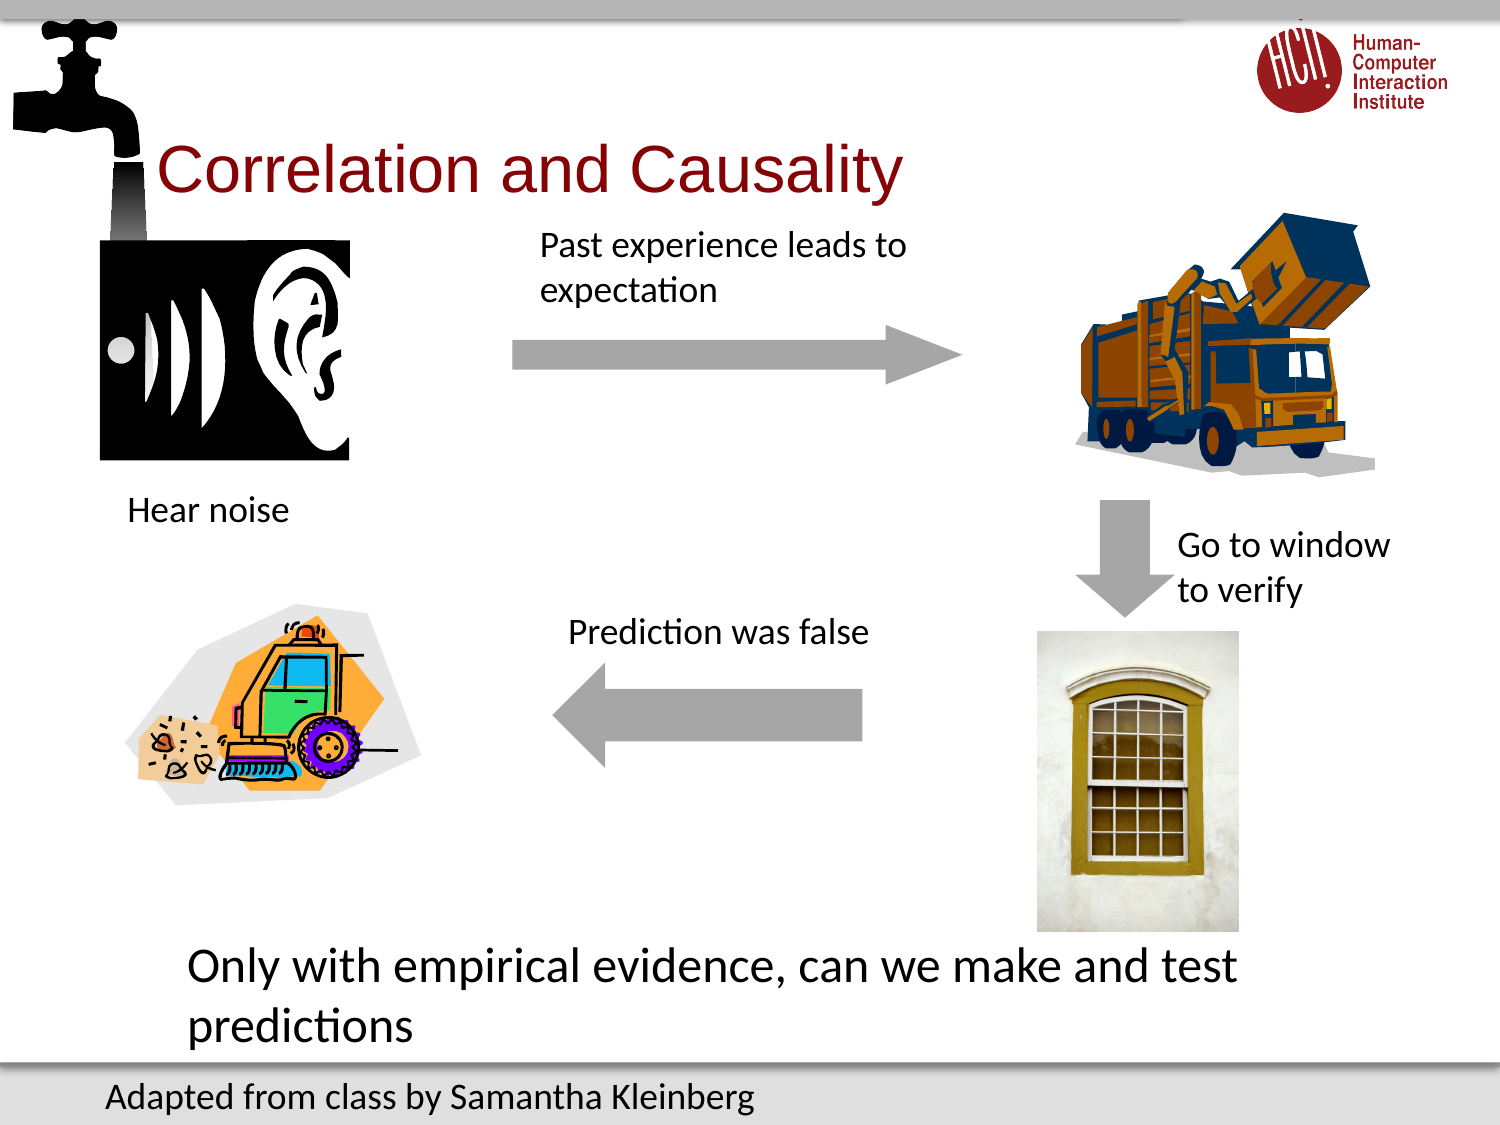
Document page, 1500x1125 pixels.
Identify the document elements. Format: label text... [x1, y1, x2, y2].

text_box Prediction was false [553, 599, 886, 660]
picture [124, 599, 426, 810]
text_box Hear noise [112, 477, 450, 537]
text_box [1074, 500, 1162, 618]
picture [1074, 212, 1376, 478]
text_box Past experience leads to expectation [524, 212, 963, 318]
text_box Adapted from class by Samantha Kleinberg [90, 1064, 771, 1125]
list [99, 239, 351, 461]
title Correlation and Causality [156, 50, 1187, 214]
text_box [552, 662, 863, 768]
text_box Only with empirical evidence, can we make and test predictions [172, 924, 1388, 1060]
picture [1257, 20, 1447, 113]
picture [1036, 631, 1239, 932]
picture [13, 20, 140, 158]
text_box [512, 324, 963, 385]
text_box Go to window to verify [1162, 512, 1500, 618]
